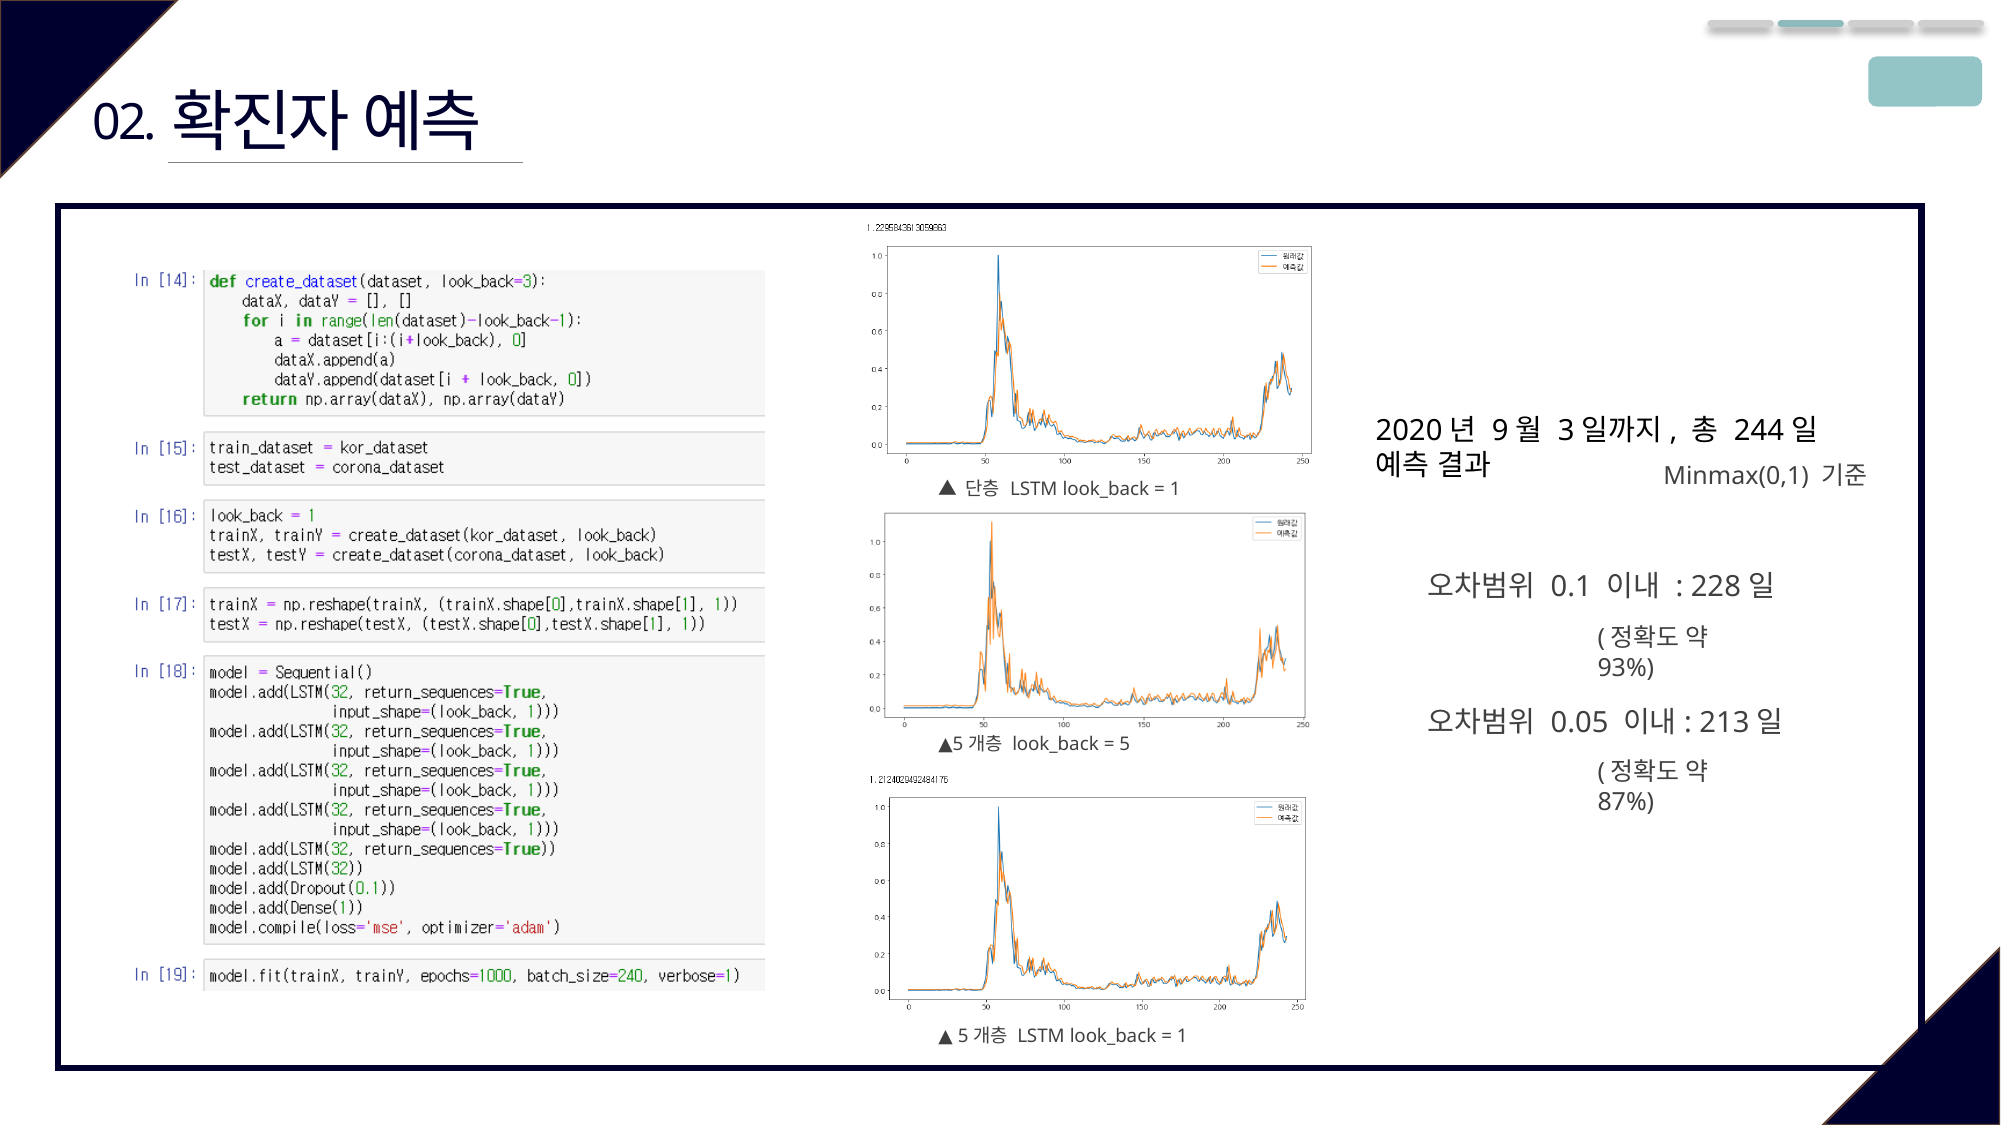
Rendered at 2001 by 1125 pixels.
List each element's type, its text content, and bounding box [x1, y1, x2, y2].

text_box 02. [78, 81, 156, 157]
picture [866, 504, 1315, 735]
picture [863, 222, 1318, 471]
text_box [57, 205, 1923, 1069]
text_box LSTM [1867, 55, 1984, 108]
picture [866, 771, 1315, 1019]
text_box 확진자 예측 [156, 71, 498, 167]
picture [128, 270, 765, 991]
